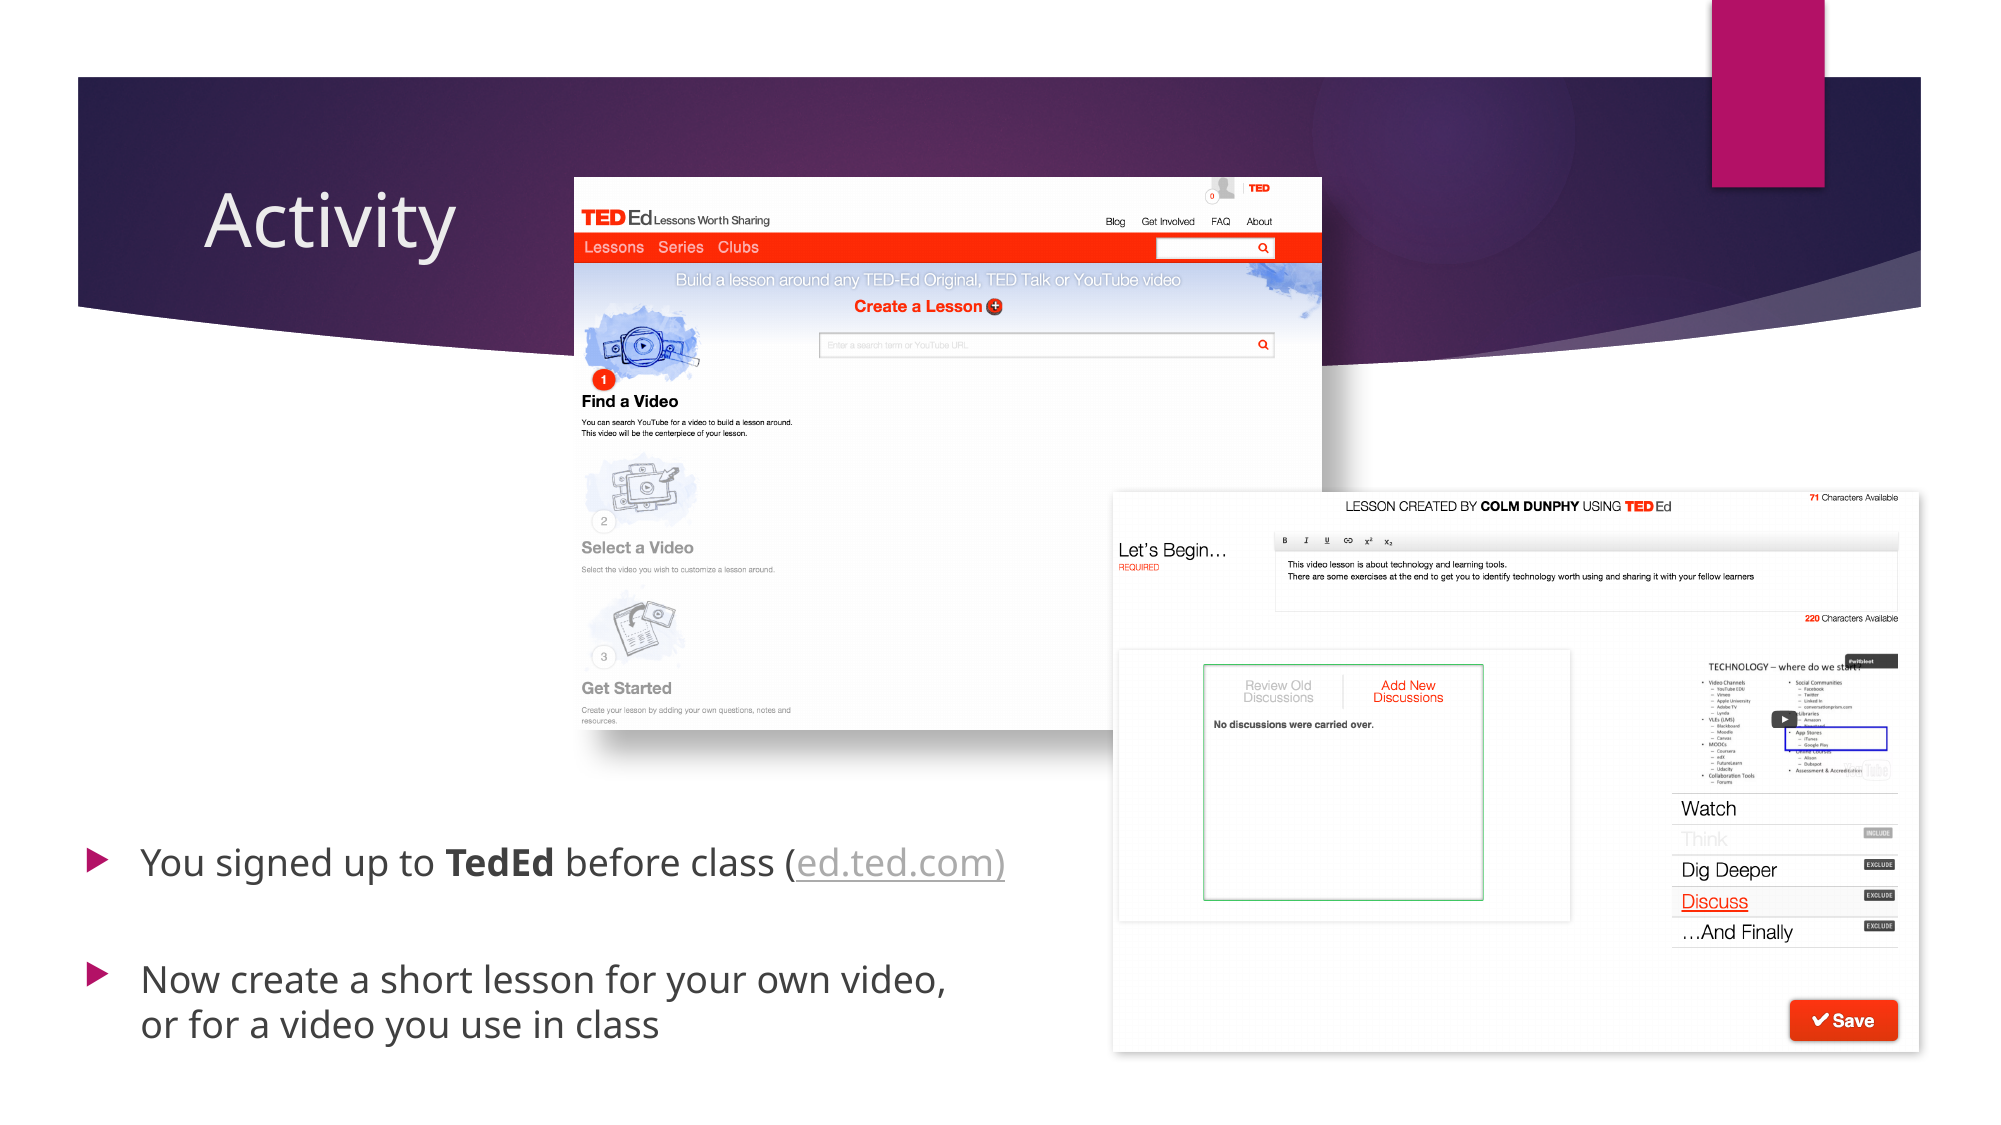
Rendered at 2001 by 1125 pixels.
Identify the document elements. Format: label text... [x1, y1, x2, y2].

title Activity [189, 159, 1627, 276]
picture [573, 176, 1919, 1052]
list You signed up to TedEd before class (ed.ted.com) Now create a short lesson for your own video, or for a video you use in class [69, 831, 1114, 1072]
